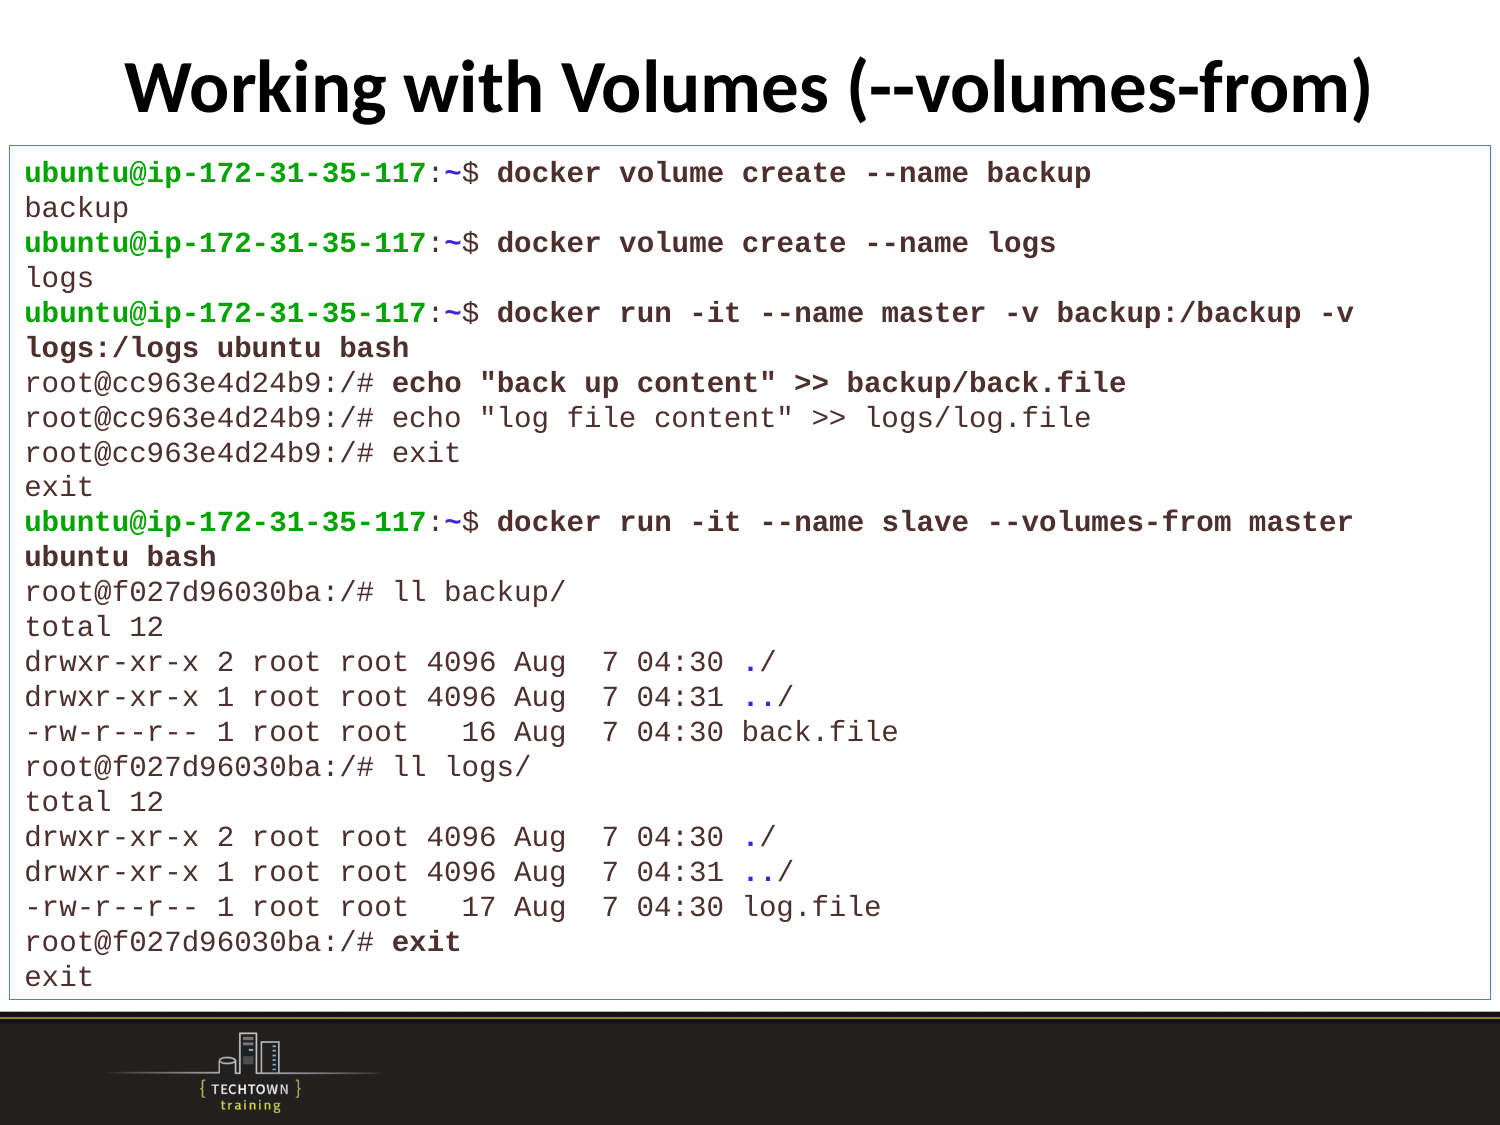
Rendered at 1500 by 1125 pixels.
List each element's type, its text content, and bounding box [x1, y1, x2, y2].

title Working with Volumes (--volumes-from) [75, 18, 1425, 145]
picture [0, 0, 1500, 1125]
text_box ubuntu@ip-172-31-35-117:~$ docker volume create --name backup backup ubuntu@ip-172-31-35-117:~$ docker volume create --name logs logs ubuntu@ip-172-31-35-117:~$ docker run -it --name master -v backup:/backup -v logs:/logs ubuntu bash root@cc963e4d24b9:/# echo "back up content" >> backup/back.file root@cc963e4d24b9:/# echo "log file content" >> logs/log.file root@cc963e4d24b9:/# exit exit ubuntu@ip-172-31-35-117:~$ docker run -it --name slave --volumes-from master ubuntu bash root@f027d96030ba:/# ll backup/ total 12 drwxr-xr-x 2 root root 4096 Aug 7 04:30 ./ drwxr-xr-x 1 root root 4096 Aug 7 04:31 ../ -rw-r--r-- 1 root root 16 Aug 7 04:30 back.file root@f027d96030ba:/# ll logs/ total 12 drwxr-xr-x 2 root root 4096 Aug 7 04:30 ./ drwxr-xr-x 1 root root 4096 Aug 7 04:31 ../ -rw-r--r-- 1 root root 17 Aug 7 04:30 log.file root@f027d96030ba:/# exit exit [9, 145, 1491, 1000]
